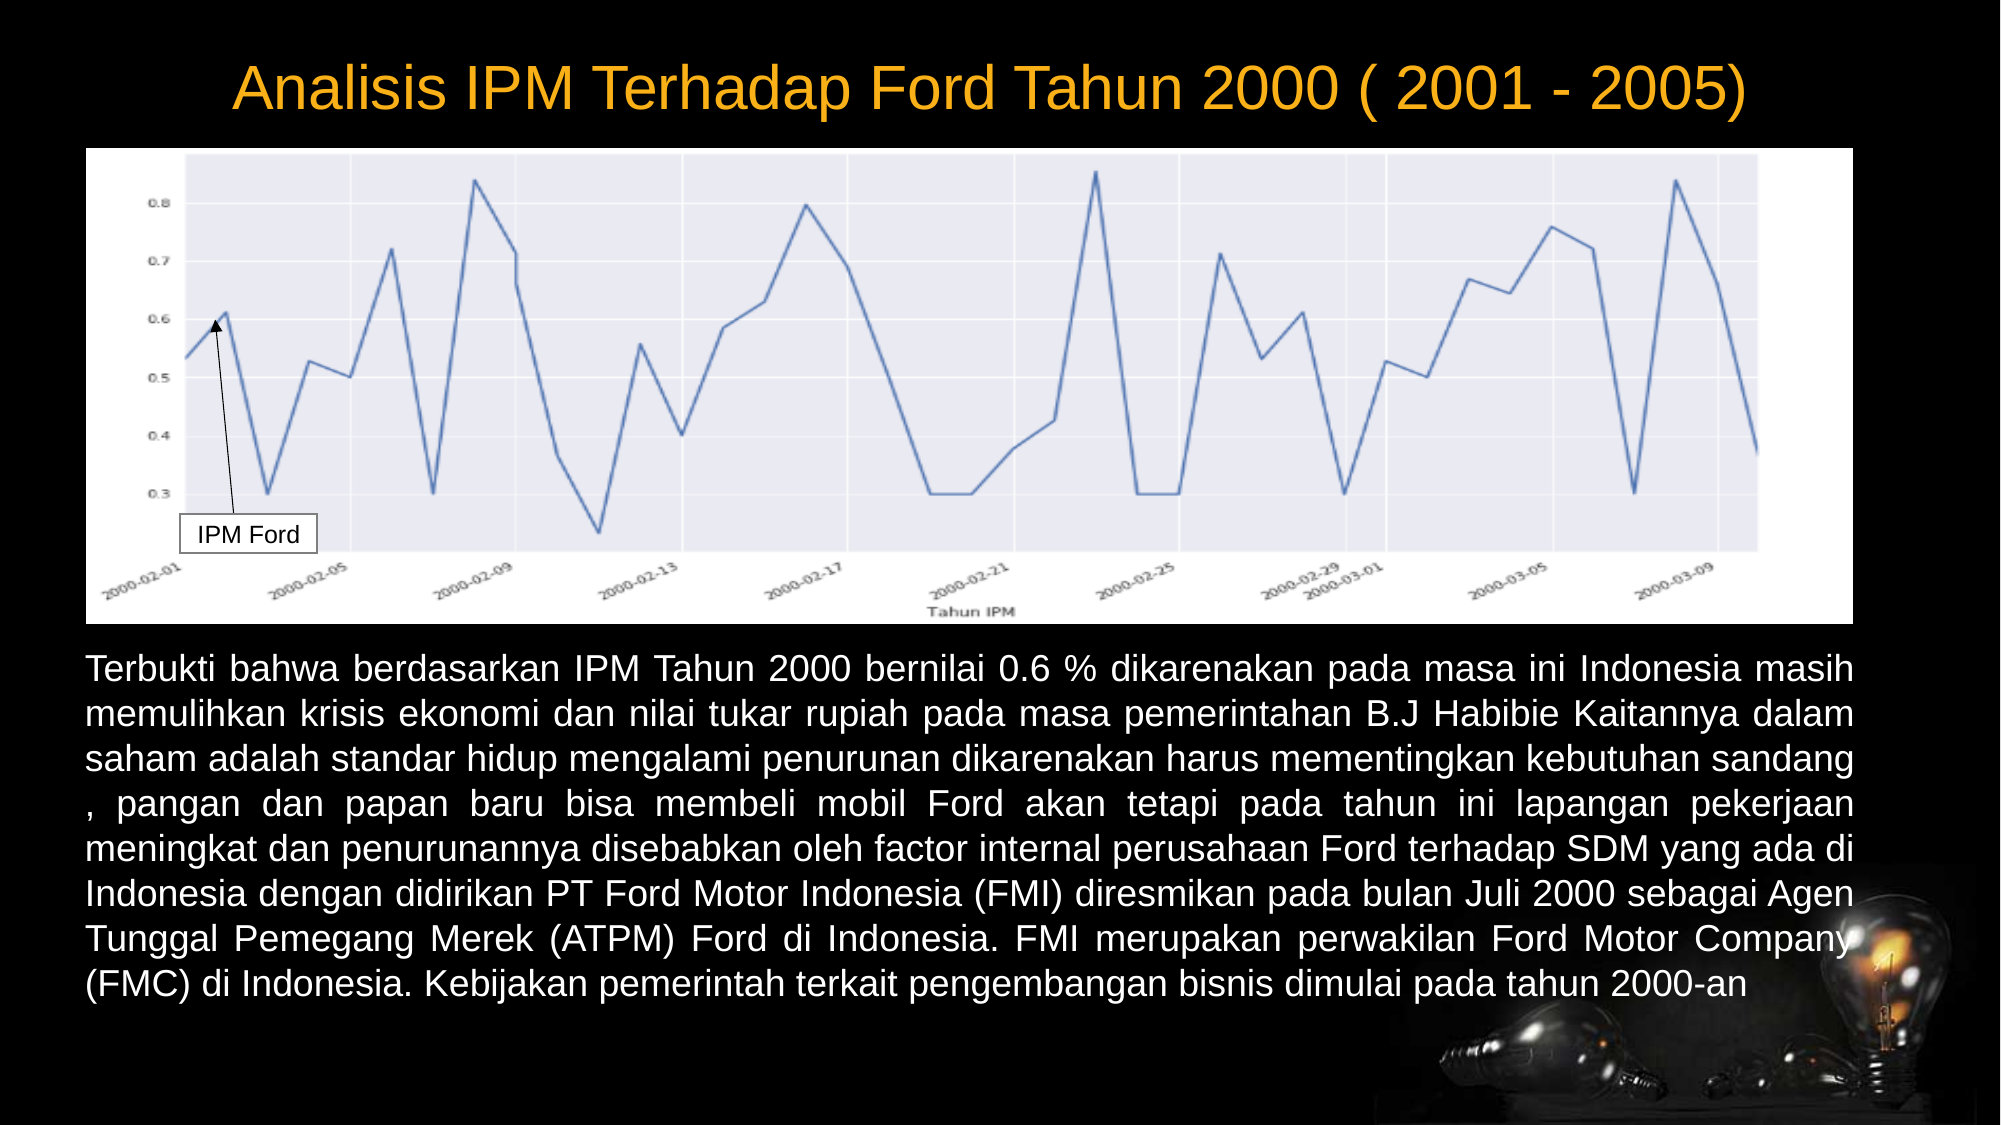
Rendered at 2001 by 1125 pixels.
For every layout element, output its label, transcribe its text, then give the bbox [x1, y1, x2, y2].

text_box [215, 319, 234, 515]
list Analisis IPM Terhadap Ford Tahun 2000 ( 2001 - 2005) [50, 29, 1950, 149]
text_box Terbukti bahwa berdasarkan IPM Tahun 2000 bernilai 0.6 % dikarenakan pada masa ini Indonesia masih memulihkan krisis ekonomi dan nilai tukar rupiah pada masa pemerintahan B.J Habibie Kaitannya dalam saham adalah standar hidup mengalami penurunan dikarenakan harus mementingkan kebutuhan sandang , pangan dan papan baru bisa membeli mobil Ford akan tetapi pada tahun ini lapangan pekerjaan meningkat dan penurunannya disebabkan oleh factor internal perusahaan Ford terhadap SDM yang ada di Indonesia dengan didirikan PT Ford Motor Indonesia (FMI) diresmikan pada bulan Juli 2000 sebagai Agen Tunggal Pemegang Merek (ATPM) Ford di Indonesia. FMI merupakan perwakilan Ford Motor Company (FMC) di Indonesia. Kebijakan pemerintah terkait pengembangan bisnis dimulai pada tahun 2000-an [70, 636, 1870, 1012]
picture [0, 0, 2001, 1125]
